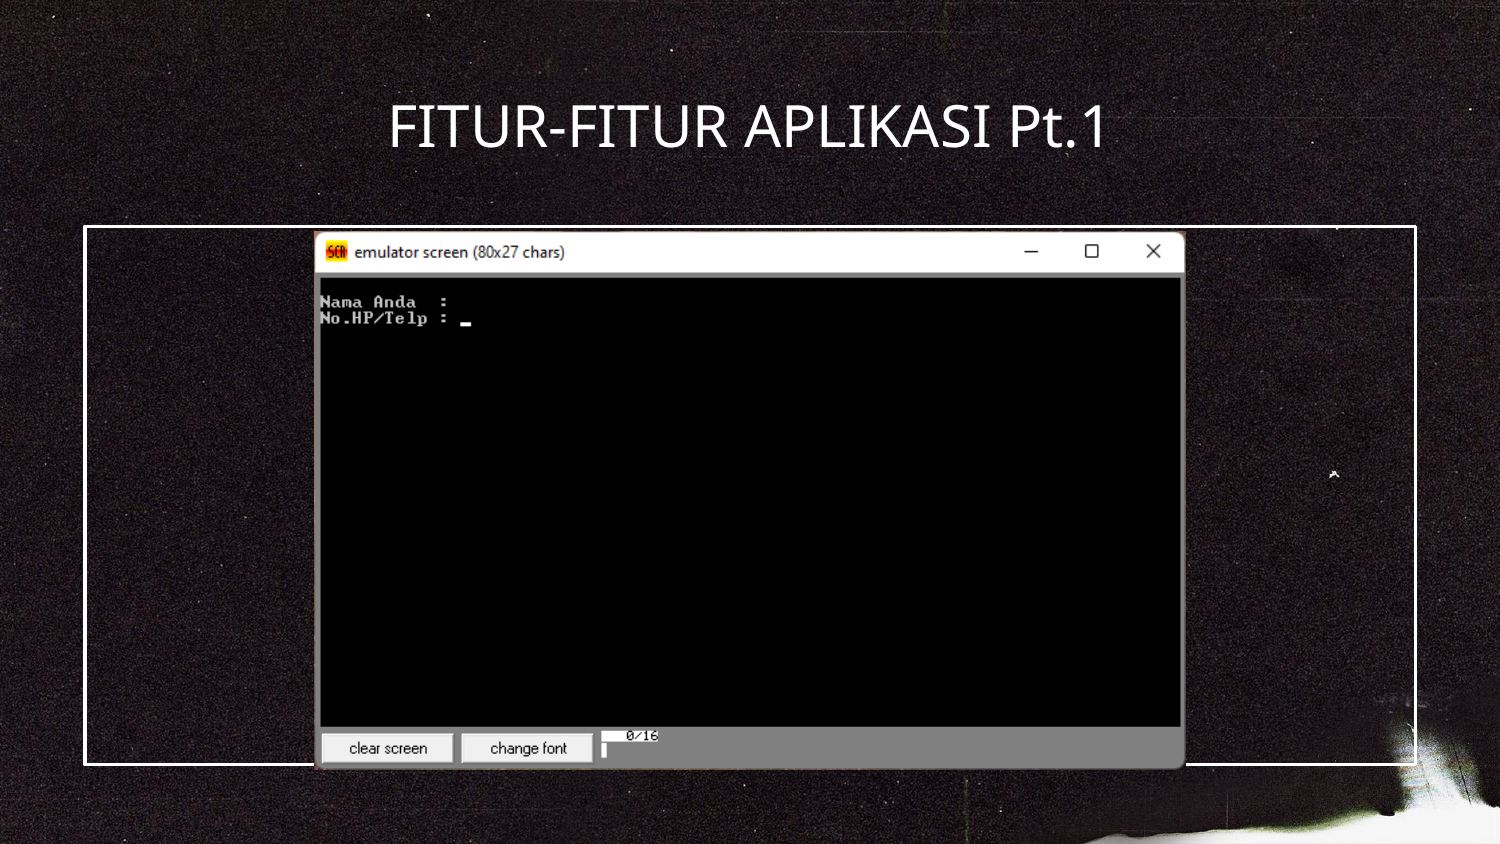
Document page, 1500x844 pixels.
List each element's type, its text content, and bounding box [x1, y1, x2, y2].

title FITUR-FITUR APLIKASI Pt.1 [118, 74, 1382, 169]
text_box [84, 226, 1416, 765]
picture [0, 0, 1500, 844]
